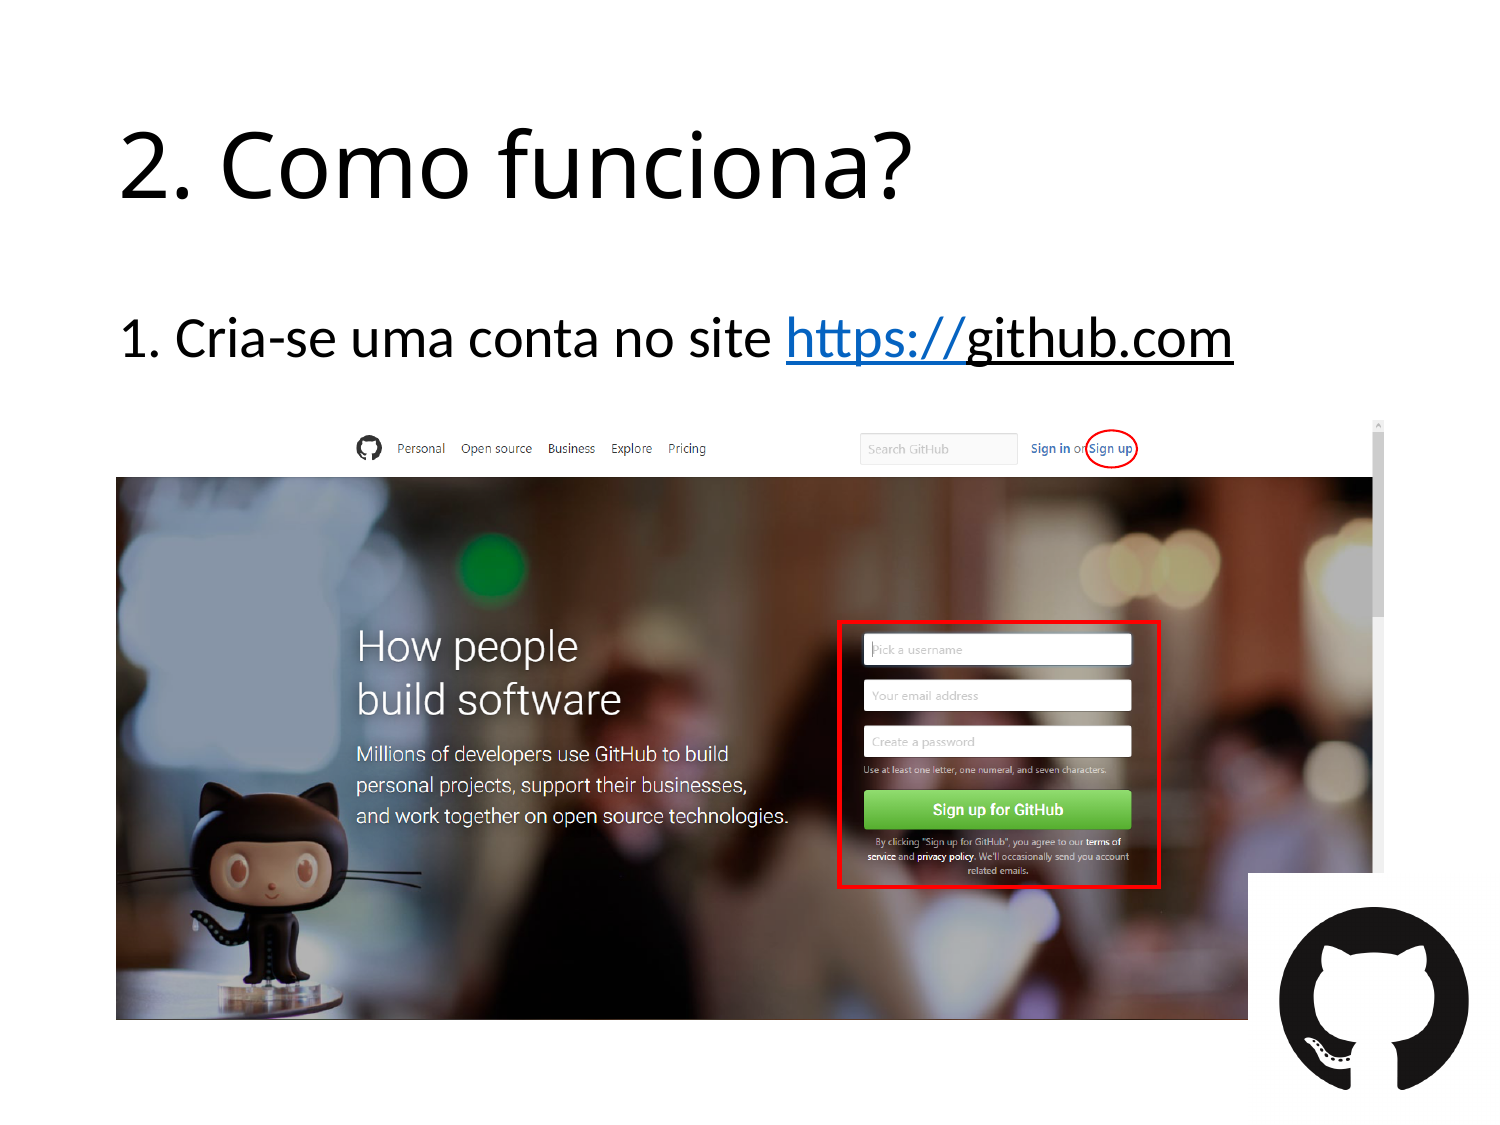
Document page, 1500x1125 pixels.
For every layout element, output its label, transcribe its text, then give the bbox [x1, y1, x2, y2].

picture [116, 420, 1500, 1125]
list 1. Cria-se uma conta no site https://github.com [103, 299, 1397, 1014]
title 2. Como funciona? [103, 59, 1397, 278]
